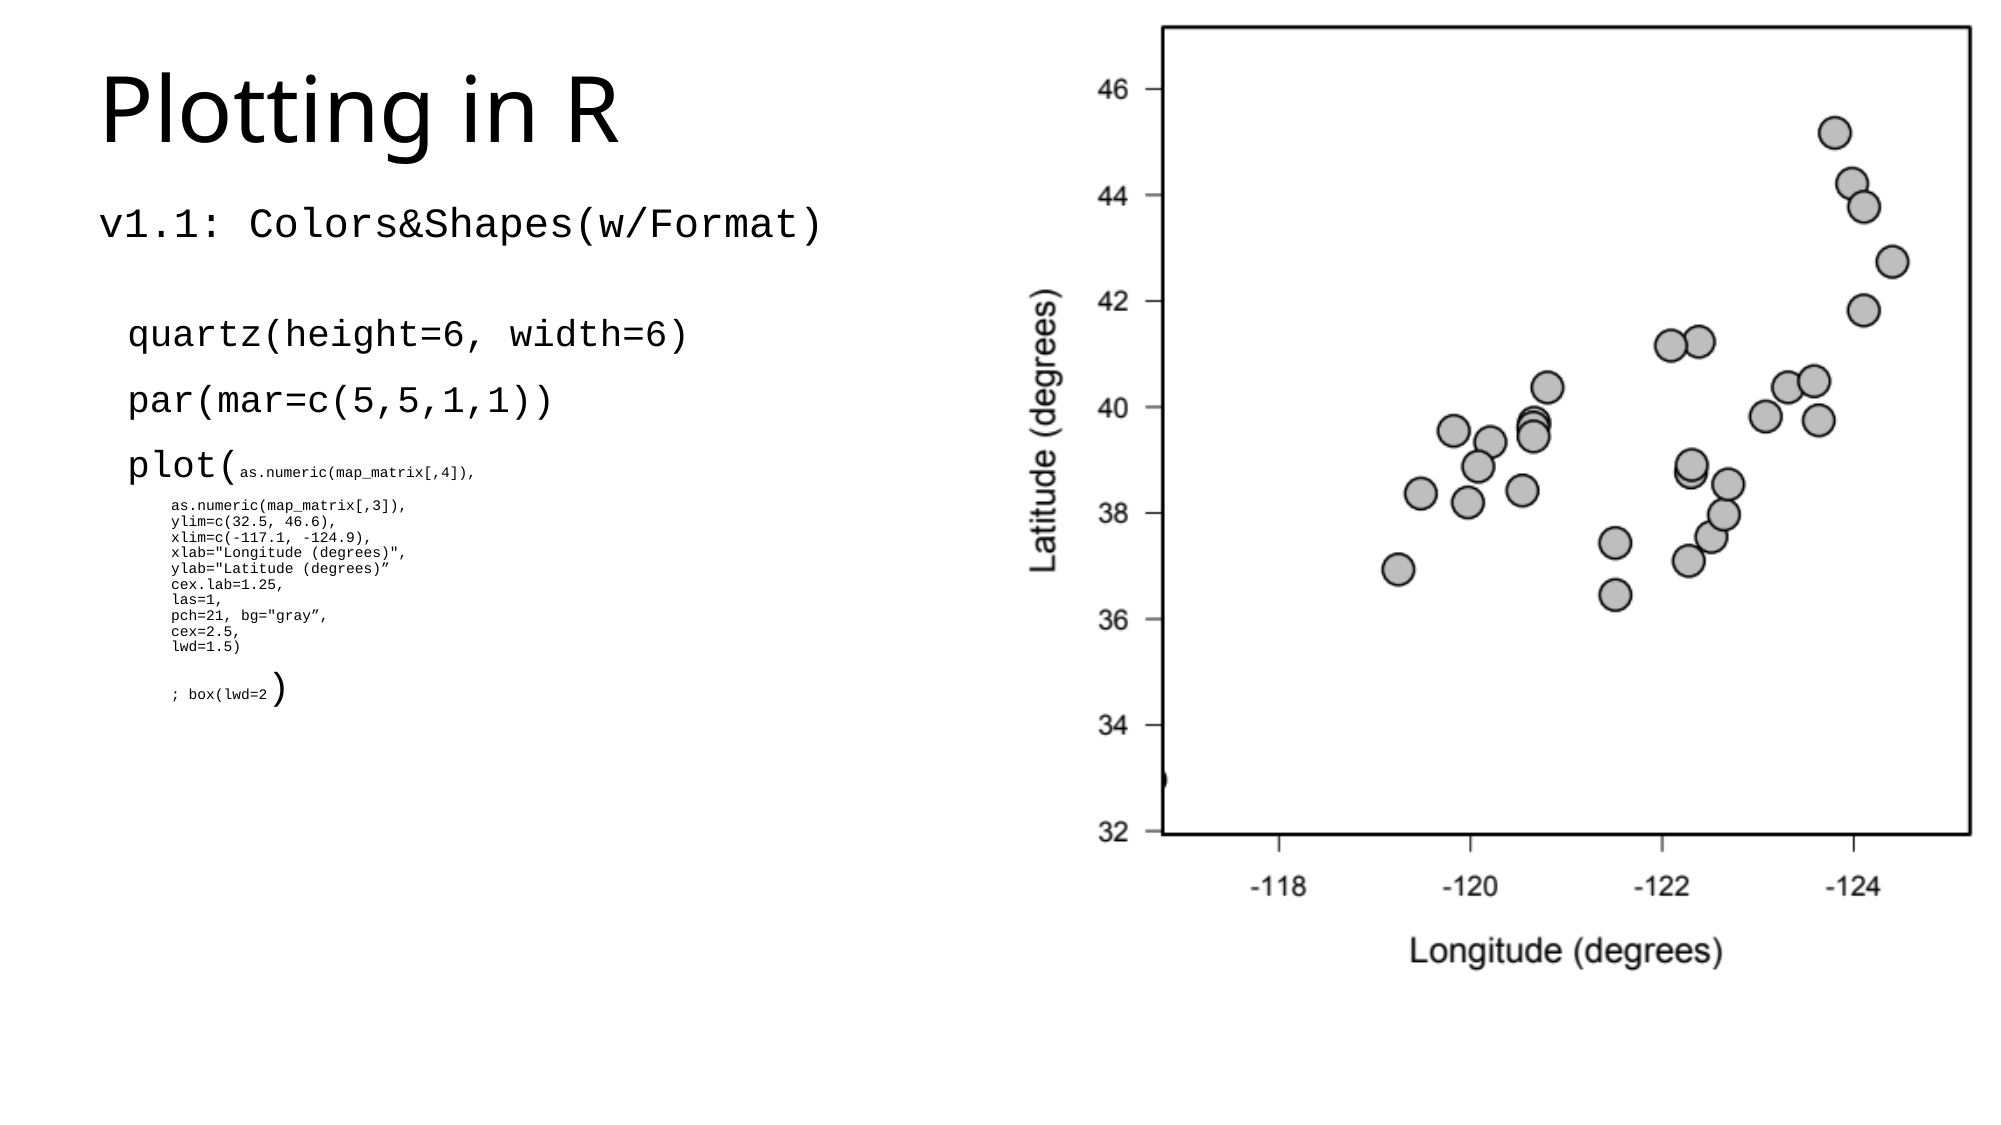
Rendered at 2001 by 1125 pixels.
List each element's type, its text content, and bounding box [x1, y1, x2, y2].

text_box v1.1: Colors&Shapes(w/Format) [83, 194, 883, 484]
text_box quartz(height=6, width=6) par(mar=c(5,5,1,1)) plot(as.numeric(map_matrix[,4]), aaaaaas.numeric(map_matrix[,3]), aaaaaylim=c(32.5, 46.6), aaaaaxlim=c(-117.1, -124.9), aaaaaxlab="Longitude (degrees)", aaaaaylab="Latitude (degrees)” aaaaacex.lab=1.25, aaaaalas=1, aaaaapch=21, bg="gray”, aaaaacex=2.5, aaaaalwd=1.5) aaaaa; box(lwd=2) [112, 306, 1031, 1040]
picture [995, 0, 2000, 1000]
title Plotting in R [83, 3, 995, 222]
